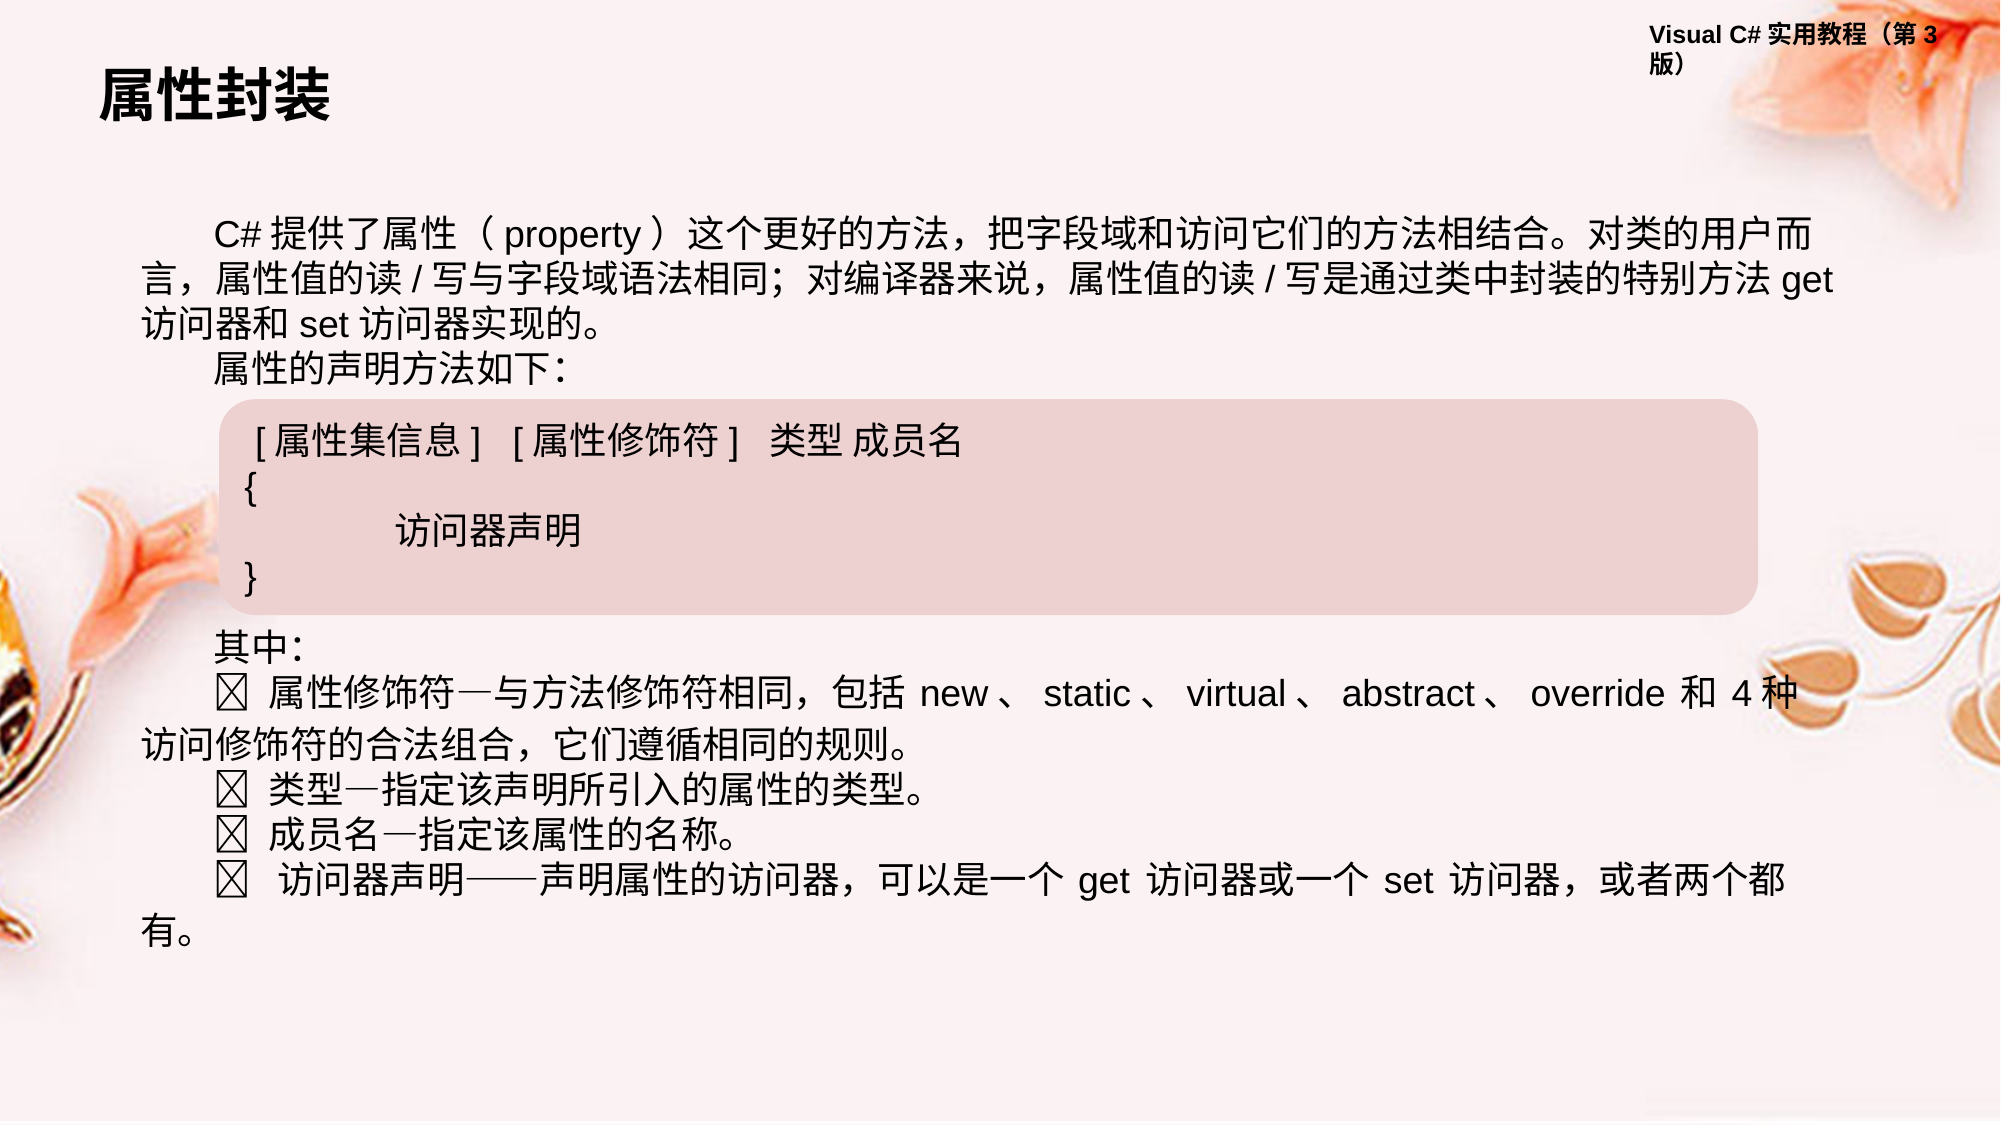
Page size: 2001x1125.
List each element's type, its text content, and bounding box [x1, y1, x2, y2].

text_box C#提供了属性（property）这个更好的方法，把字段域和访问它们的方法相结合。对类的用户而言，属性值的读/写与字段域语法相同；对编译器来说，属性值的读/写是通过类中封装的特别方法get访问器和set访问器实现的。 属性的声明方法如下： [125, 202, 1853, 397]
text_box [属性集信息] [属性修饰符] 类型 成员名 { 访问器声明 } [219, 399, 1759, 616]
picture [0, 0, 2001, 1125]
text_box 属性封装 [83, 58, 773, 136]
text_box 其中：  属性修饰符—与方法修饰符相同，包括 new、static、virtual、abstract、override 和 4种访问修饰符的合法组合，它们遵循相同的规则。  类型—指定该声明所引入的属性的类型。  成员名—指定该属性的名称。  访问器声明——声明属性的访问器，可以是一个 get 访问器或一个 set 访问器，或者两个都有。 [125, 617, 1834, 959]
